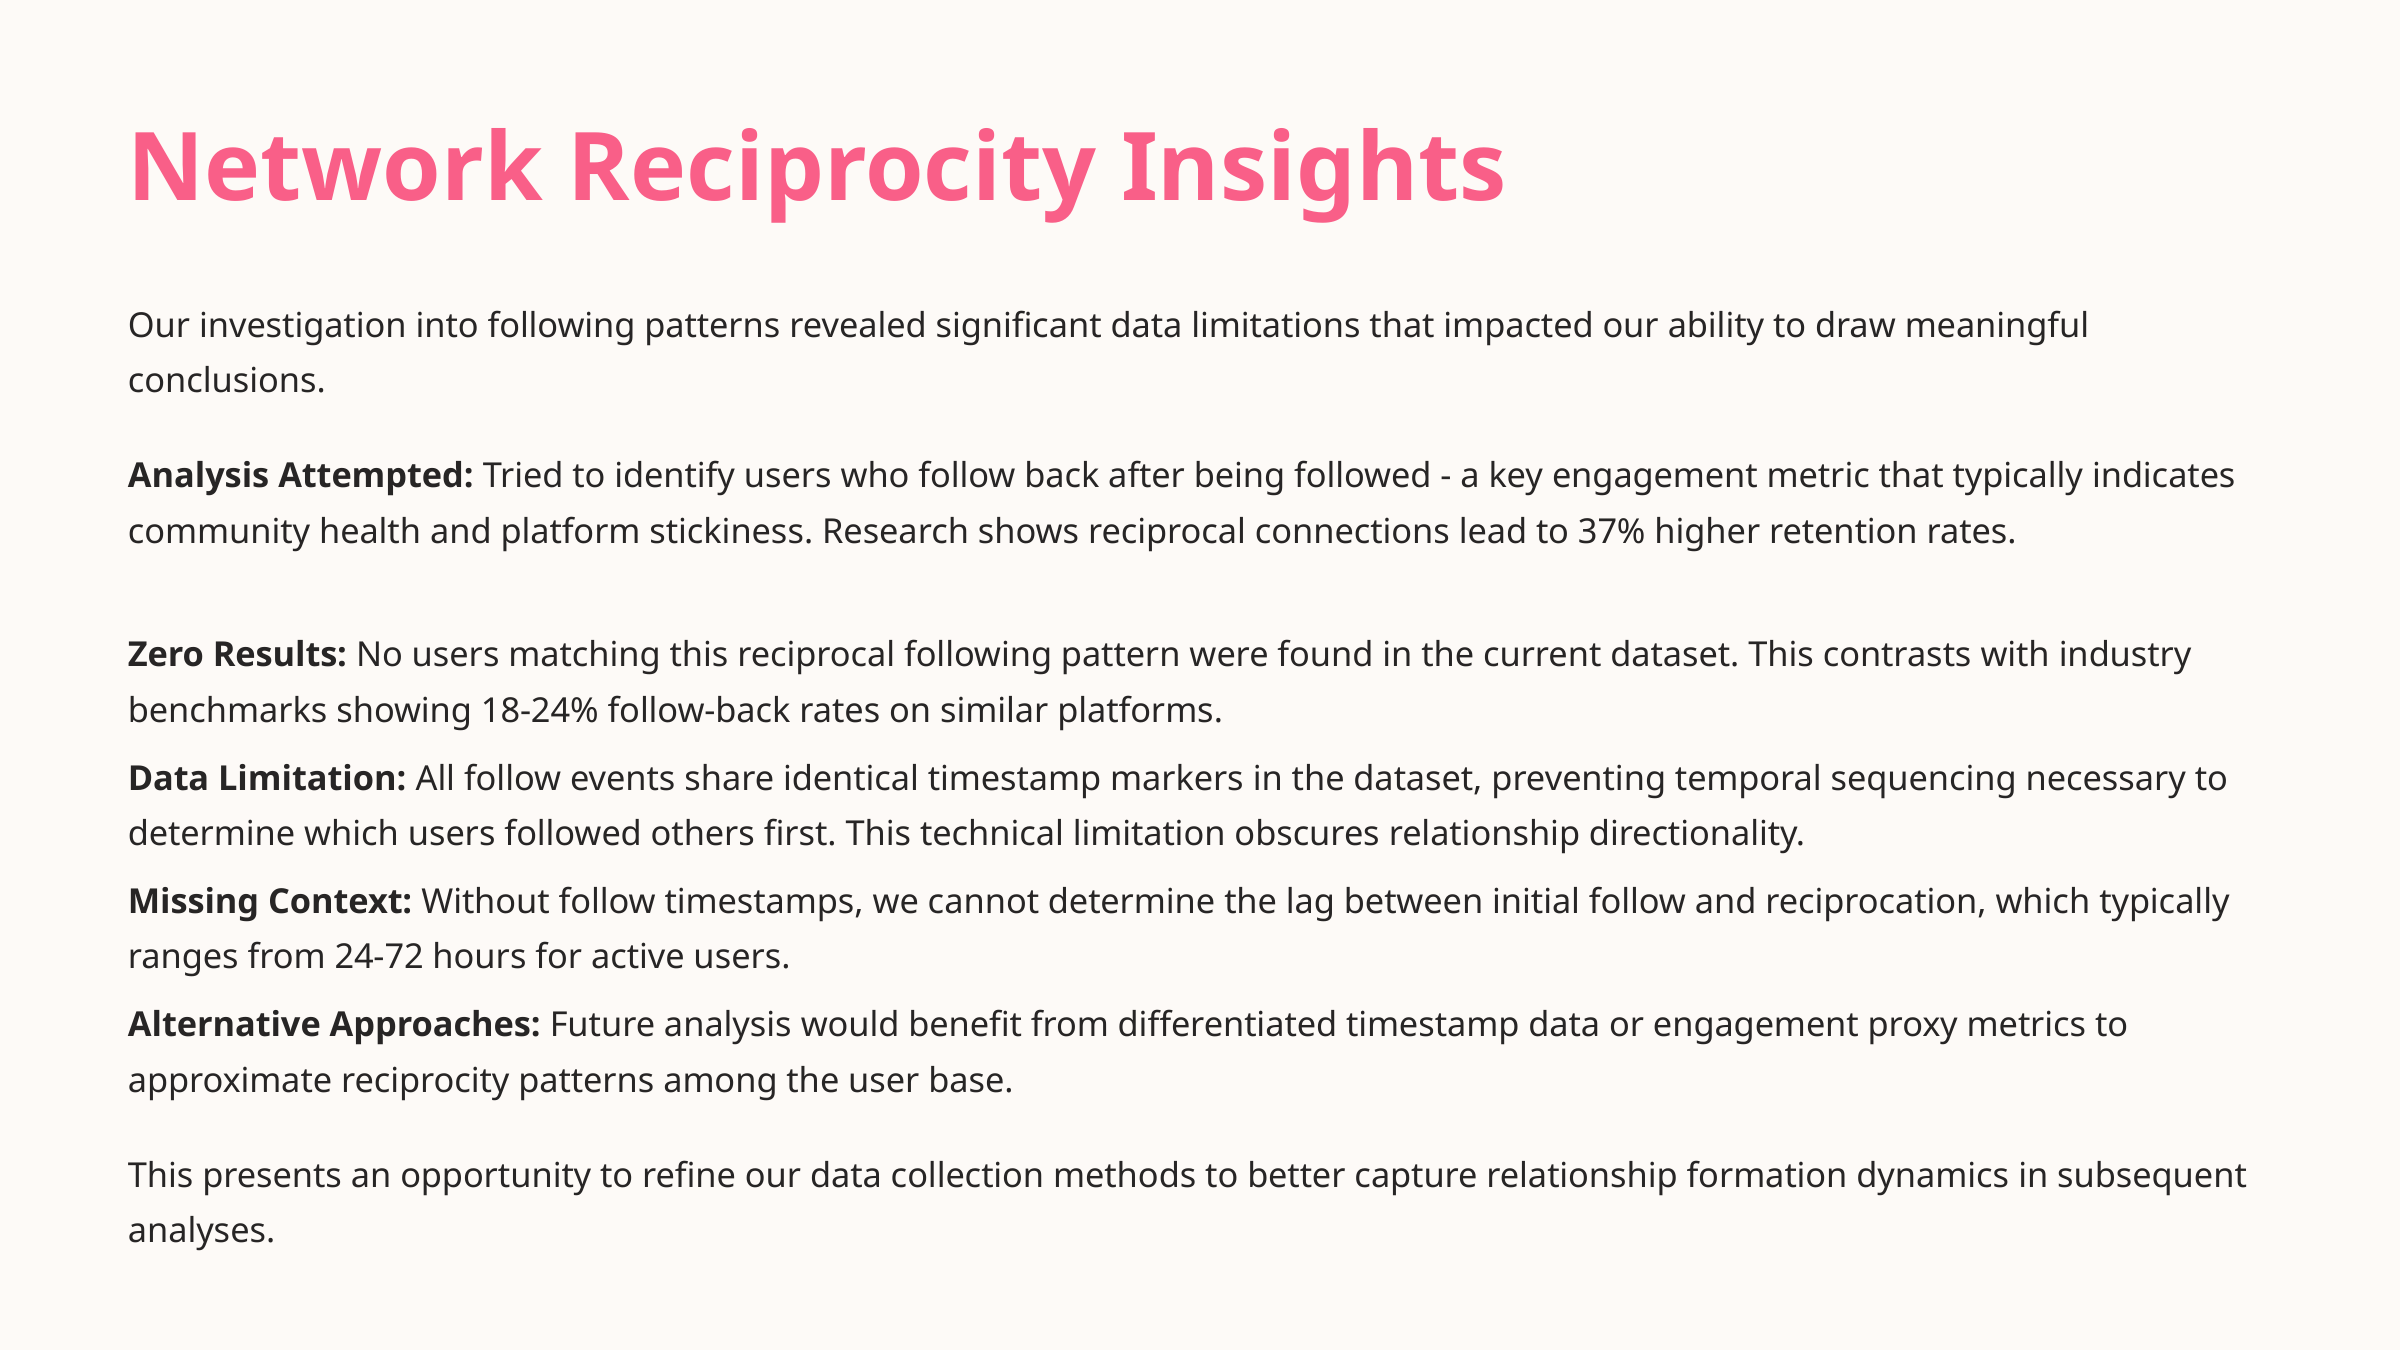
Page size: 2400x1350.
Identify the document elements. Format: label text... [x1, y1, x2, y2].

text_box This presents an opportunity to refine our data collection methods to better capture relationship formation dynamics in subsequent analyses. [127, 1138, 2272, 1250]
text_box Data Limitation: All follow events share identical timestamp markers in the dataset, preventing temporal sequencing necessary to determine which users followed others first. This technical limitation obscures relationship directionality. [127, 741, 2272, 853]
text_box Zero Results: No users matching this reciprocal following pattern were found in the current dataset. This contrasts with industry benchmarks showing 18-24% follow-back rates on similar platforms. [127, 618, 2272, 730]
text_box Alternative Approaches: Future analysis would benefit from differentiated timestamp data or engagement proxy metrics to approximate reciprocity patterns among the user base. [127, 988, 2272, 1100]
text_box Missing Context: Without follow timestamps, we cannot determine the lag between initial follow and reciprocation, which typically ranges from 24-72 hours for active users. [127, 865, 2272, 977]
text_box Analysis Attempted: Tried to identify users who follow back after being followed - a key engagement metric that typically indicates community health and platform stickiness. Research shows reciprocal connections lead to 37% higher retention rates. [127, 439, 2272, 607]
text_box Our investigation into following patterns revealed significant data limitations that impacted our ability to draw meaningful conclusions. [127, 289, 2272, 401]
text_box Network Reciprocity Insights [127, 100, 1403, 220]
